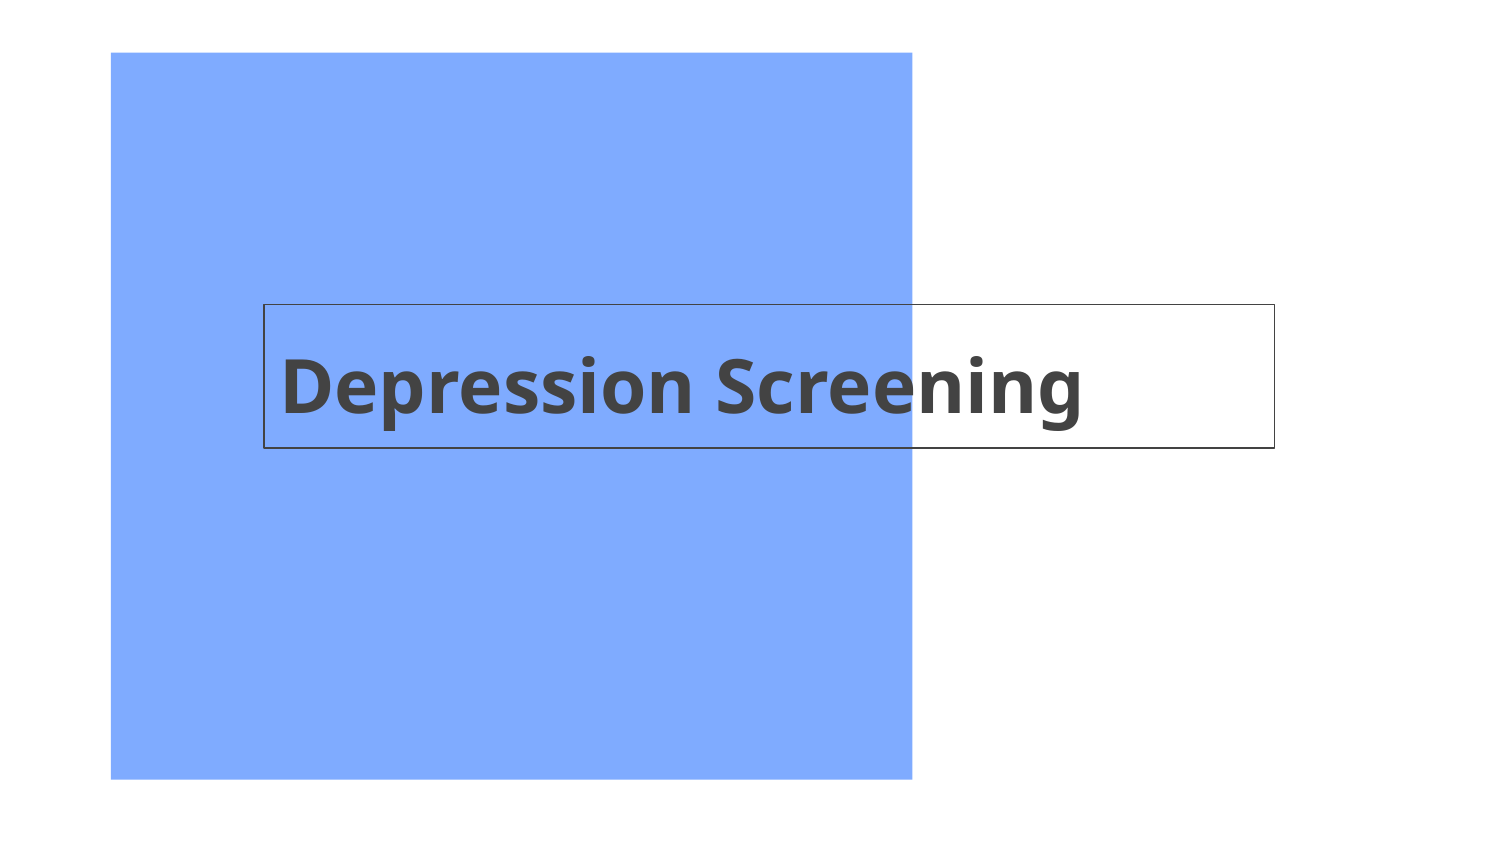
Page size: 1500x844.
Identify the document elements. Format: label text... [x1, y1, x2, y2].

text_box [264, 200, 922, 309]
title Depression Screening [261, 301, 1277, 451]
